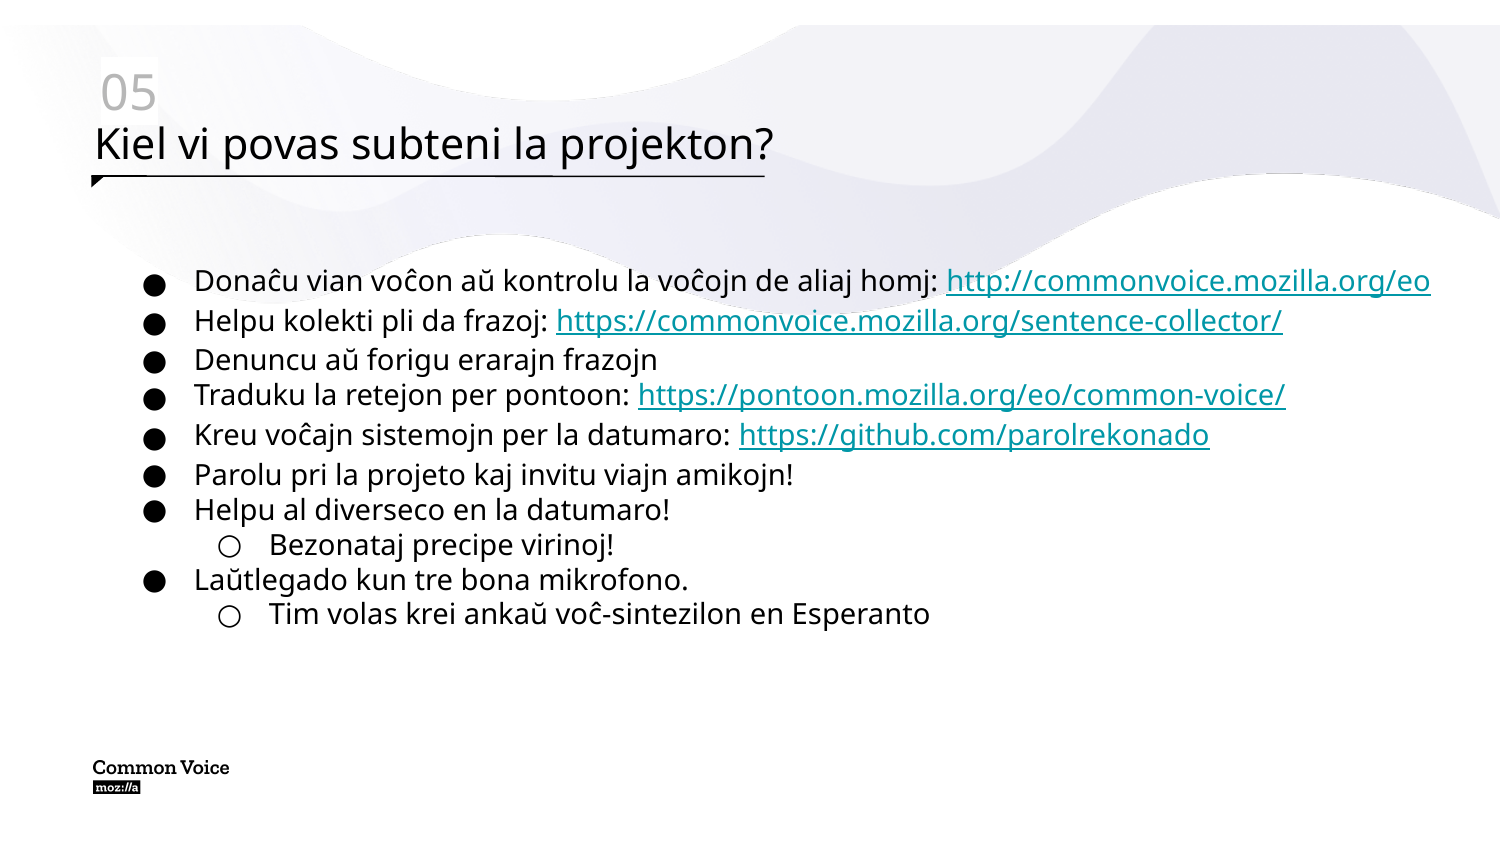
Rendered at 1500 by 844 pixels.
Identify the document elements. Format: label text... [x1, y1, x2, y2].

text_box Donaĉu vian voĉon aŭ kontrolu la voĉojn de aliaj homj: http://commonvoice.mozilla.org/eo Helpu kolekti pli da frazoj: https://commonvoice.mozilla.org/sentence-collector/ Denuncu aŭ forigu erarajn frazojn Traduku la retejon per pontoon: https://pontoon.mozilla.org/eo/common-voice/ Kreu voĉajn sistemojn per la datumaro: https://github.com/parolrekonado Parolu pri la projeto kaj invitu viajn amikojn! Helpu al diverseco en la datumaro! Bezonataj precipe virinoj! Laŭtlegado kun tre bona mikrofono. Tim volas krei ankaŭ voĉ-sintezilon en Esperanto [103, 323, 1480, 716]
picture [0, 25, 1500, 315]
picture [93, 760, 229, 794]
